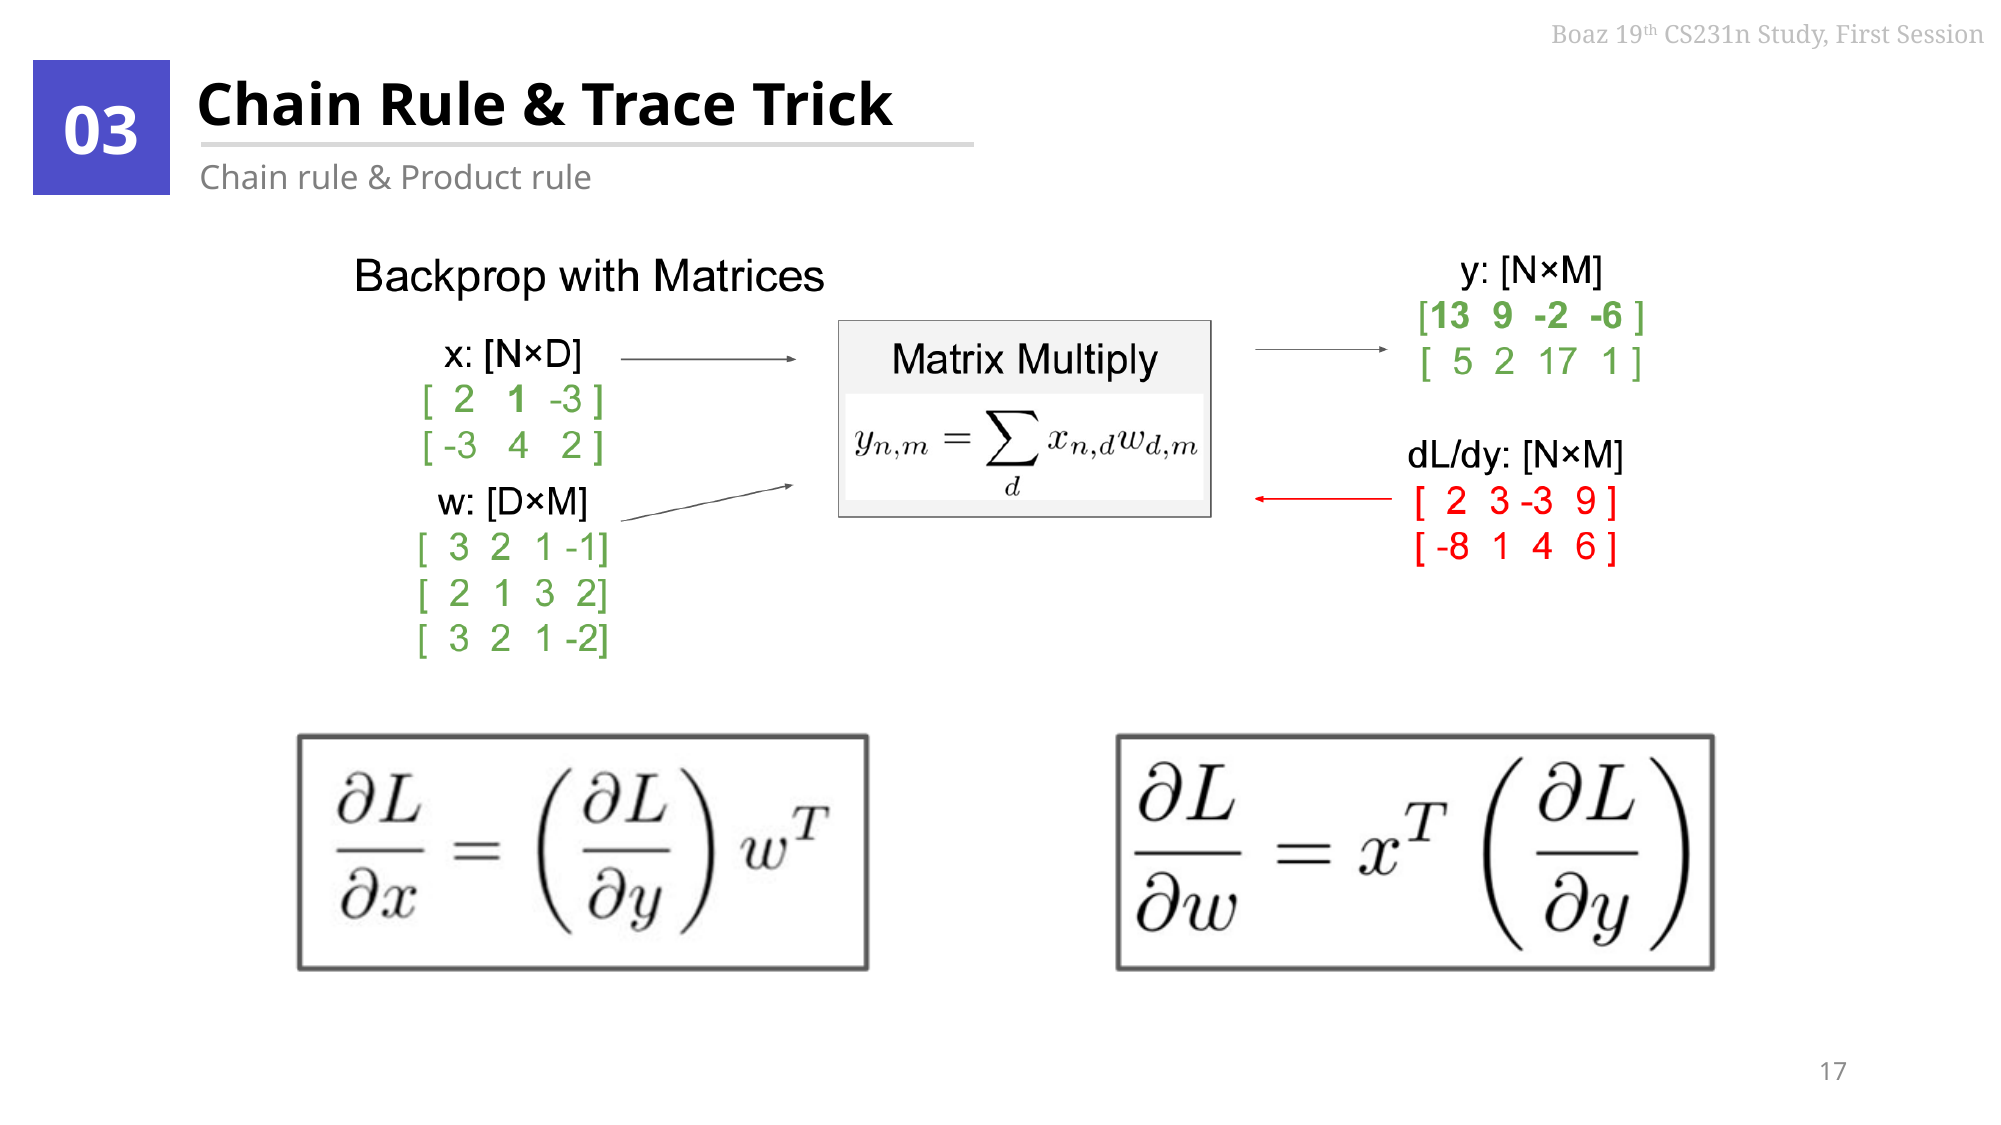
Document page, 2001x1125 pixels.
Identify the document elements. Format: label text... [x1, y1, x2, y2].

picture [271, 727, 1729, 997]
slide_number 16 [1412, 1042, 1863, 1103]
picture [344, 232, 1656, 691]
text_box 03 [29, 80, 173, 175]
text_box Chain Rule & Trace Trick [181, 59, 919, 145]
text_box Chain rule & Product rule [184, 148, 1214, 204]
